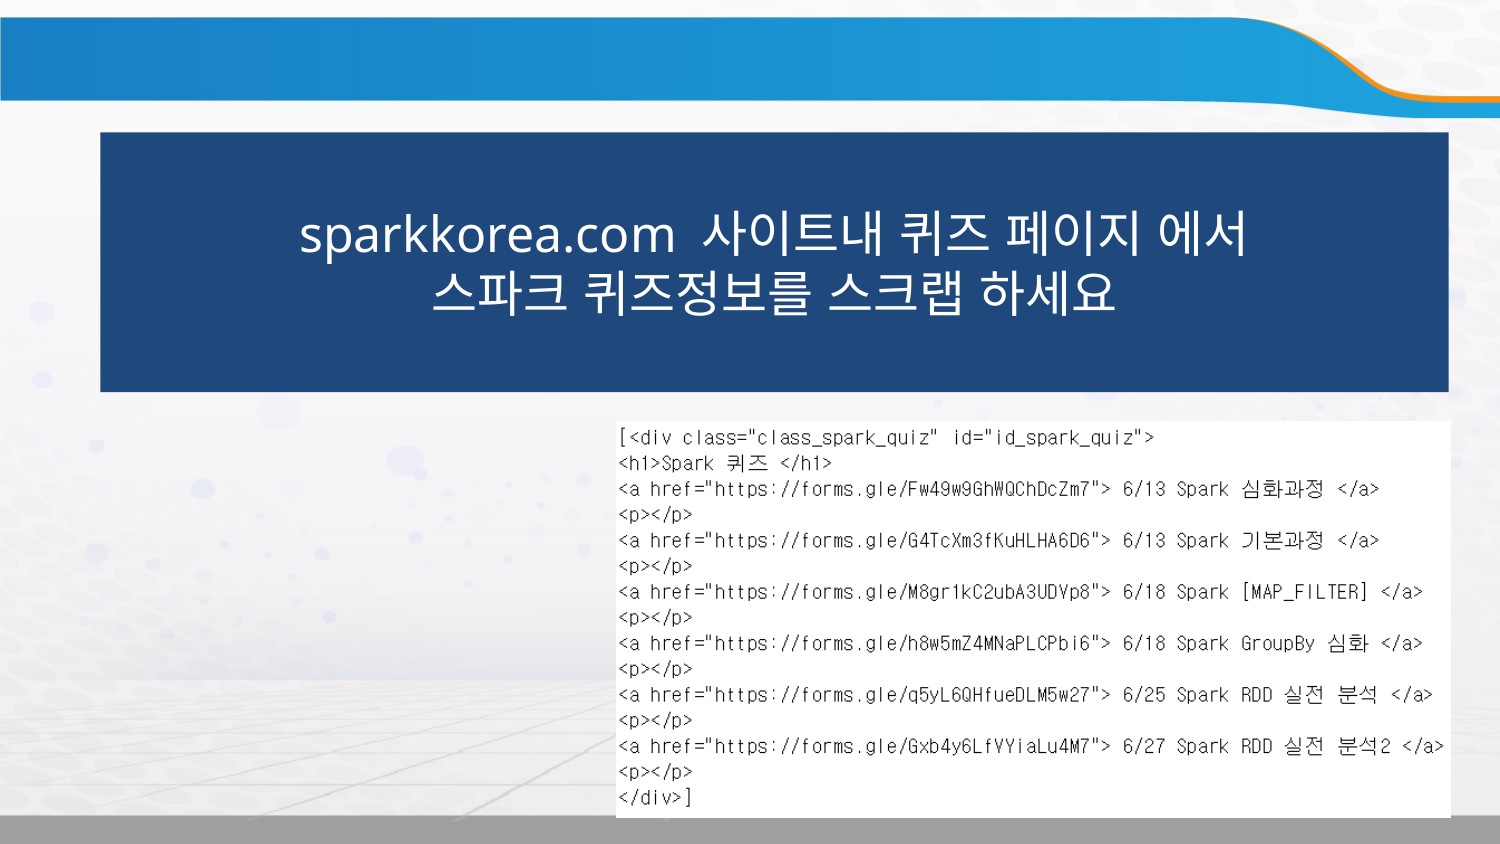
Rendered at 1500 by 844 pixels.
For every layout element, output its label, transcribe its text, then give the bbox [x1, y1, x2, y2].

text_box sparkkorea.com 사이트내 퀴즈 페이지 에서 스파크 퀴즈정보를 스크랩 하세요 [100, 132, 1449, 393]
text_box 실습 [29, 0, 1175, 103]
picture [0, 0, 1500, 844]
